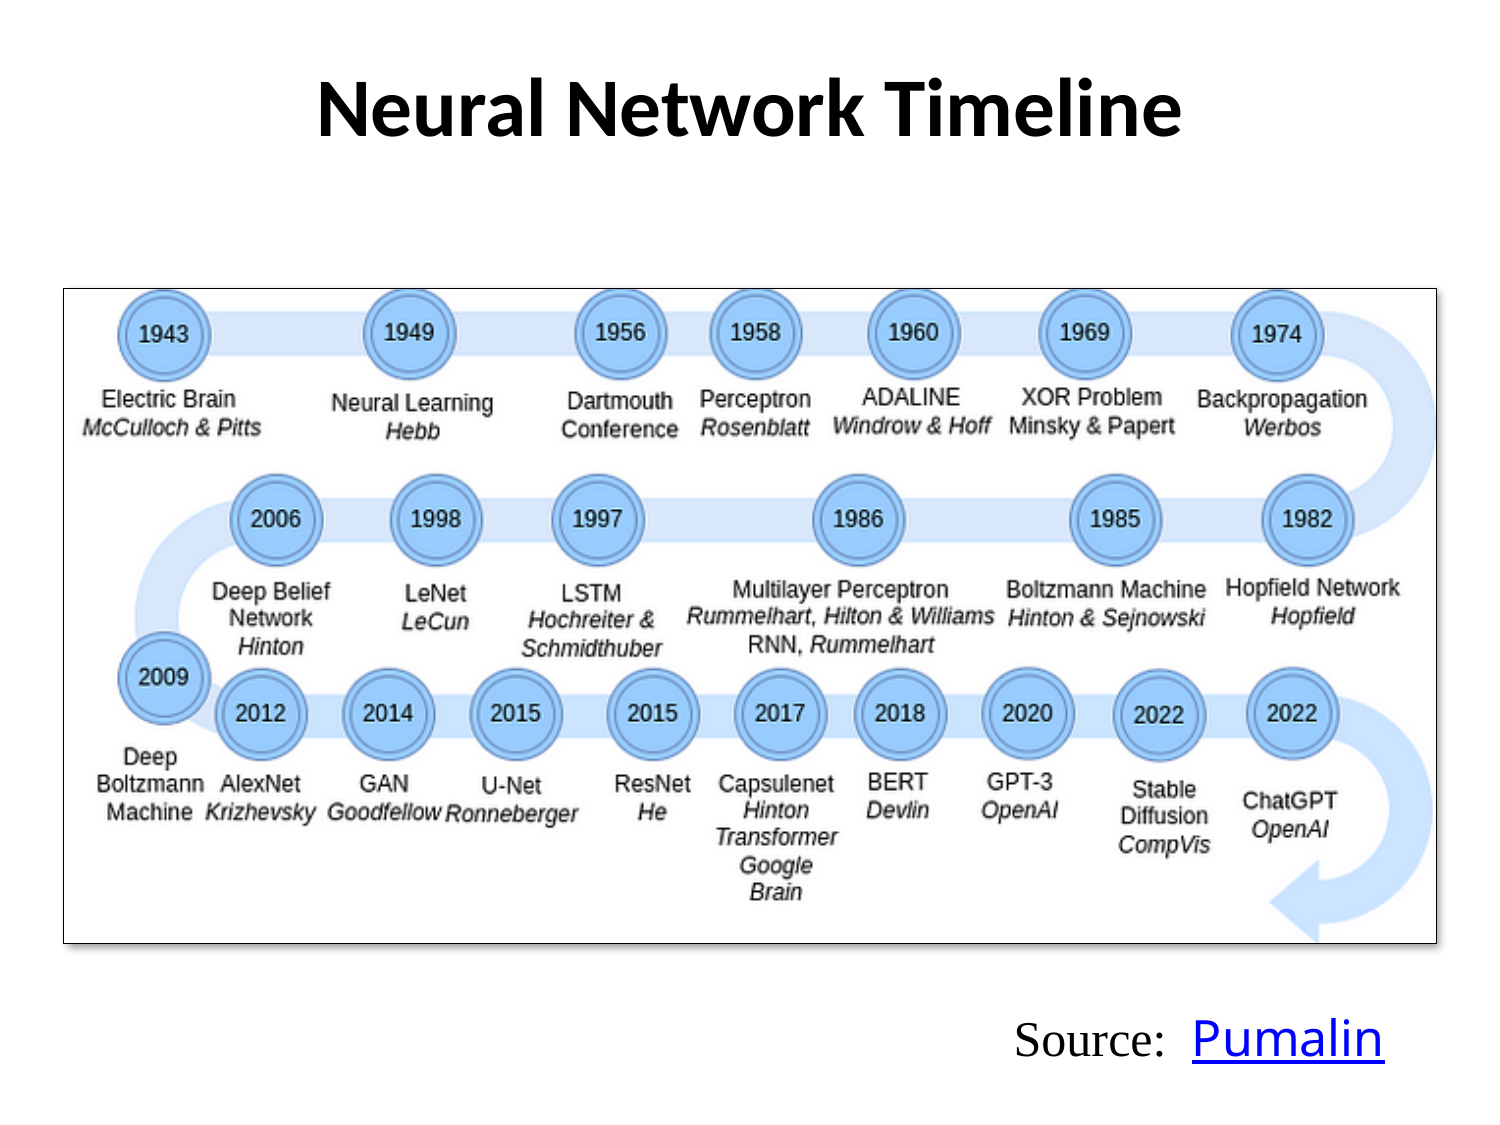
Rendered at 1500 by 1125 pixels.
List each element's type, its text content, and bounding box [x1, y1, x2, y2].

title Neural Network Timeline [112, 9, 1388, 198]
picture [63, 288, 1437, 944]
text_box Source: Pumalin [999, 999, 1400, 1083]
